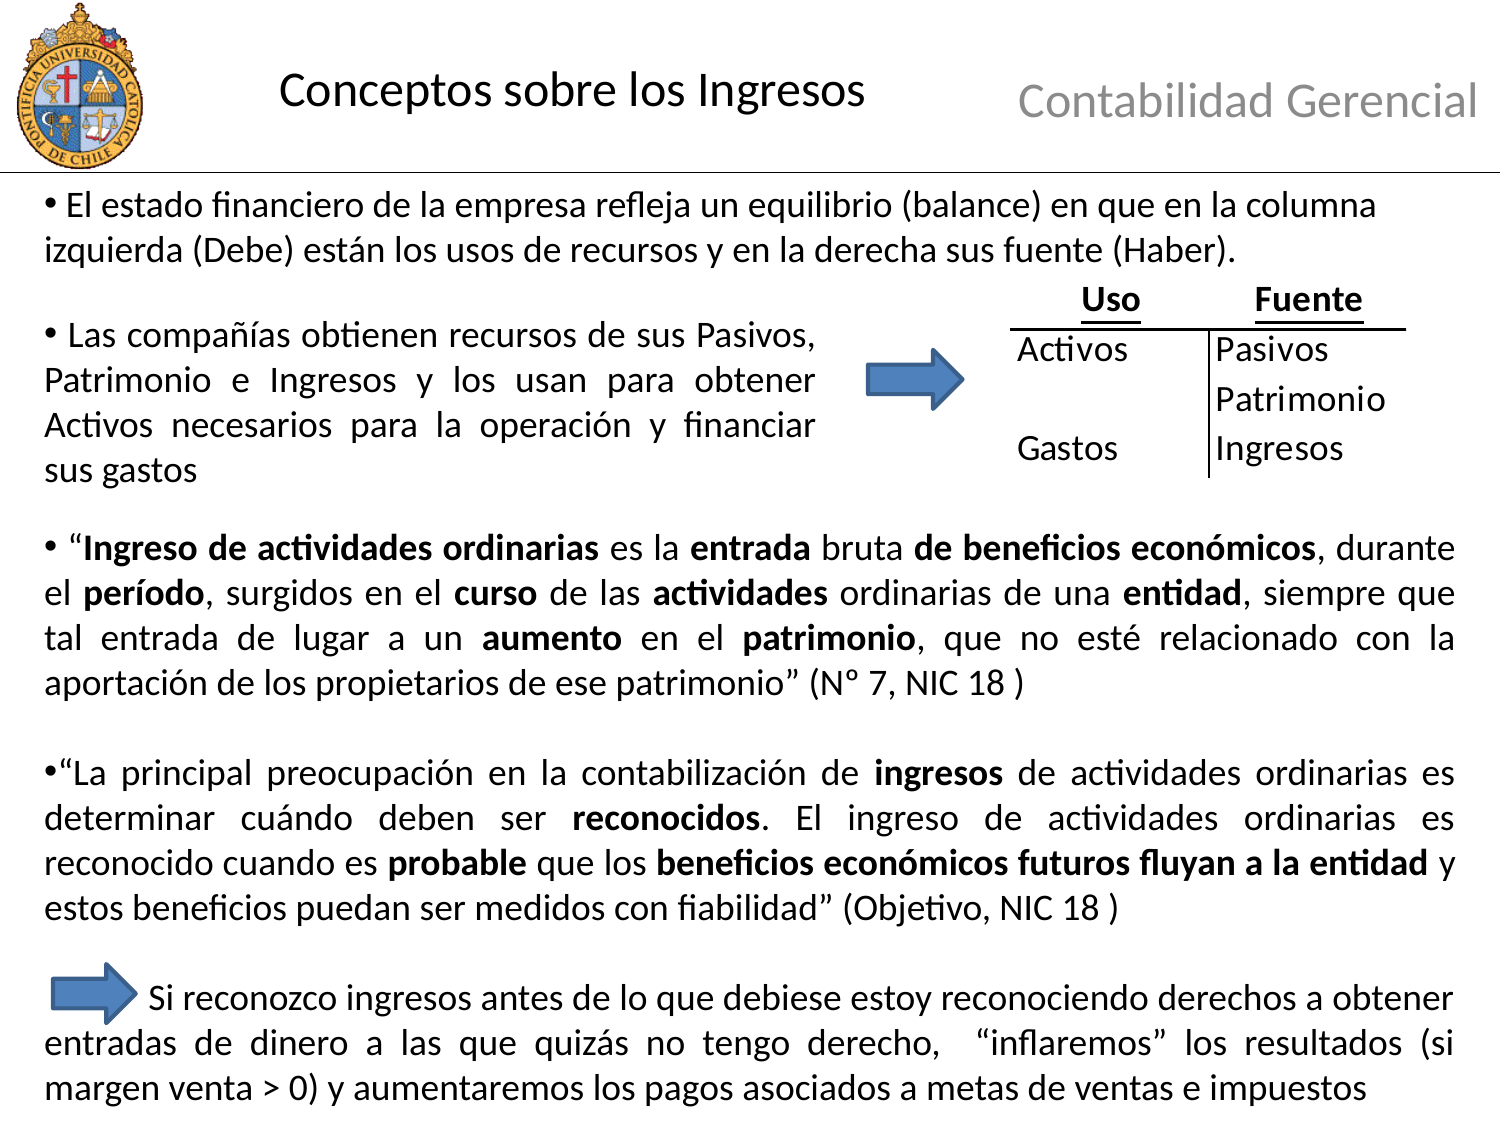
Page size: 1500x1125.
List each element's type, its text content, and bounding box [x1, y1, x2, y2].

subtitle Contabilidad Gerencial [998, 0, 1500, 172]
text_box El estado financiero de la empresa refleja un equilibrio (balance) en que en la columna izquierda (Debe) están los usos de recursos y en la derecha sus fuente (Haber). [29, 180, 1471, 278]
text_box [865, 347, 965, 411]
picture [1009, 278, 1409, 480]
title Conceptos sobre los Ingresos [160, 0, 998, 171]
text_box [29, 173, 165, 180]
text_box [0, 0, 160, 172]
text_box [50, 962, 138, 1026]
text_box “Ingreso de actividades ordinarias es la entrada bruta de beneficios económicos, durante el período, surgidos en el curso de las actividades ordinarias de una entidad, siempre que tal entrada de lugar a un aumento en el patrimonio, que no esté relacionado con la aportación de los propietarios de ese patrimonio” (Nº 7, NIC 18 ) “La principal preocupación en la contabilización de ingresos de actividades ordinarias es determinar cuándo deben ser reconocidos. El ingreso de actividades ordinarias es reconocido cuando es probable que los beneficios económicos futuros fluyan a la entidad y estos beneficios puedan ser medidos con fiabilidad” (Objetivo, NIC 18 ) Si reconozco ingresos antes de lo que debiese estoy reconociendo derechos a obtener entradas de dinero a las que quizás no tengo derecho, “inflaremos” los resultados (si margen venta > 0) y aumentaremos los pagos asociados a metas de ventas e impuestos [29, 515, 1471, 1115]
text_box Las compañías obtienen recursos de sus Pasivos, Patrimonio e Ingresos y los usan para obtener Activos necesarios para la operación y financiar sus gastos [29, 302, 832, 498]
